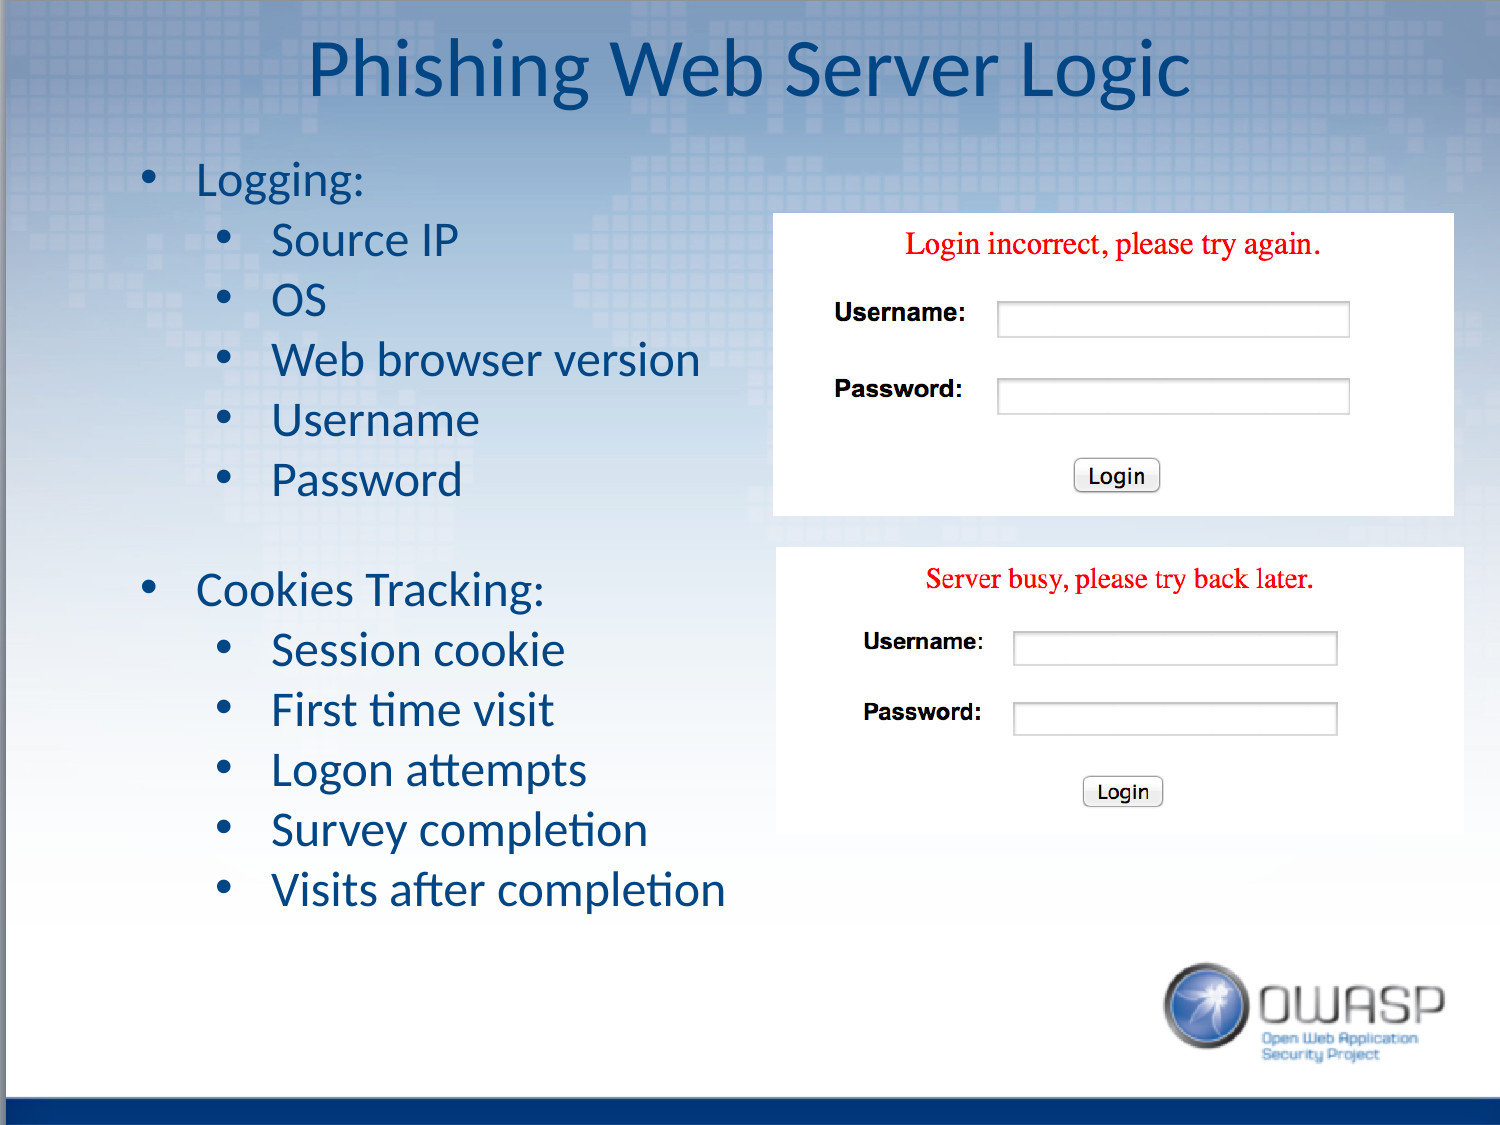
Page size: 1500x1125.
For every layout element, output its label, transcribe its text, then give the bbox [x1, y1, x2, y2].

picture [0, 157, 1500, 1125]
text_box Phishing Web Server Logic [0, 0, 1500, 157]
text_box Logging: Source IP OS Web browser version Username Password Cookies Tracking: Session cookie First time visit Logon attempts Survey completion Visits after completion [50, 139, 752, 975]
